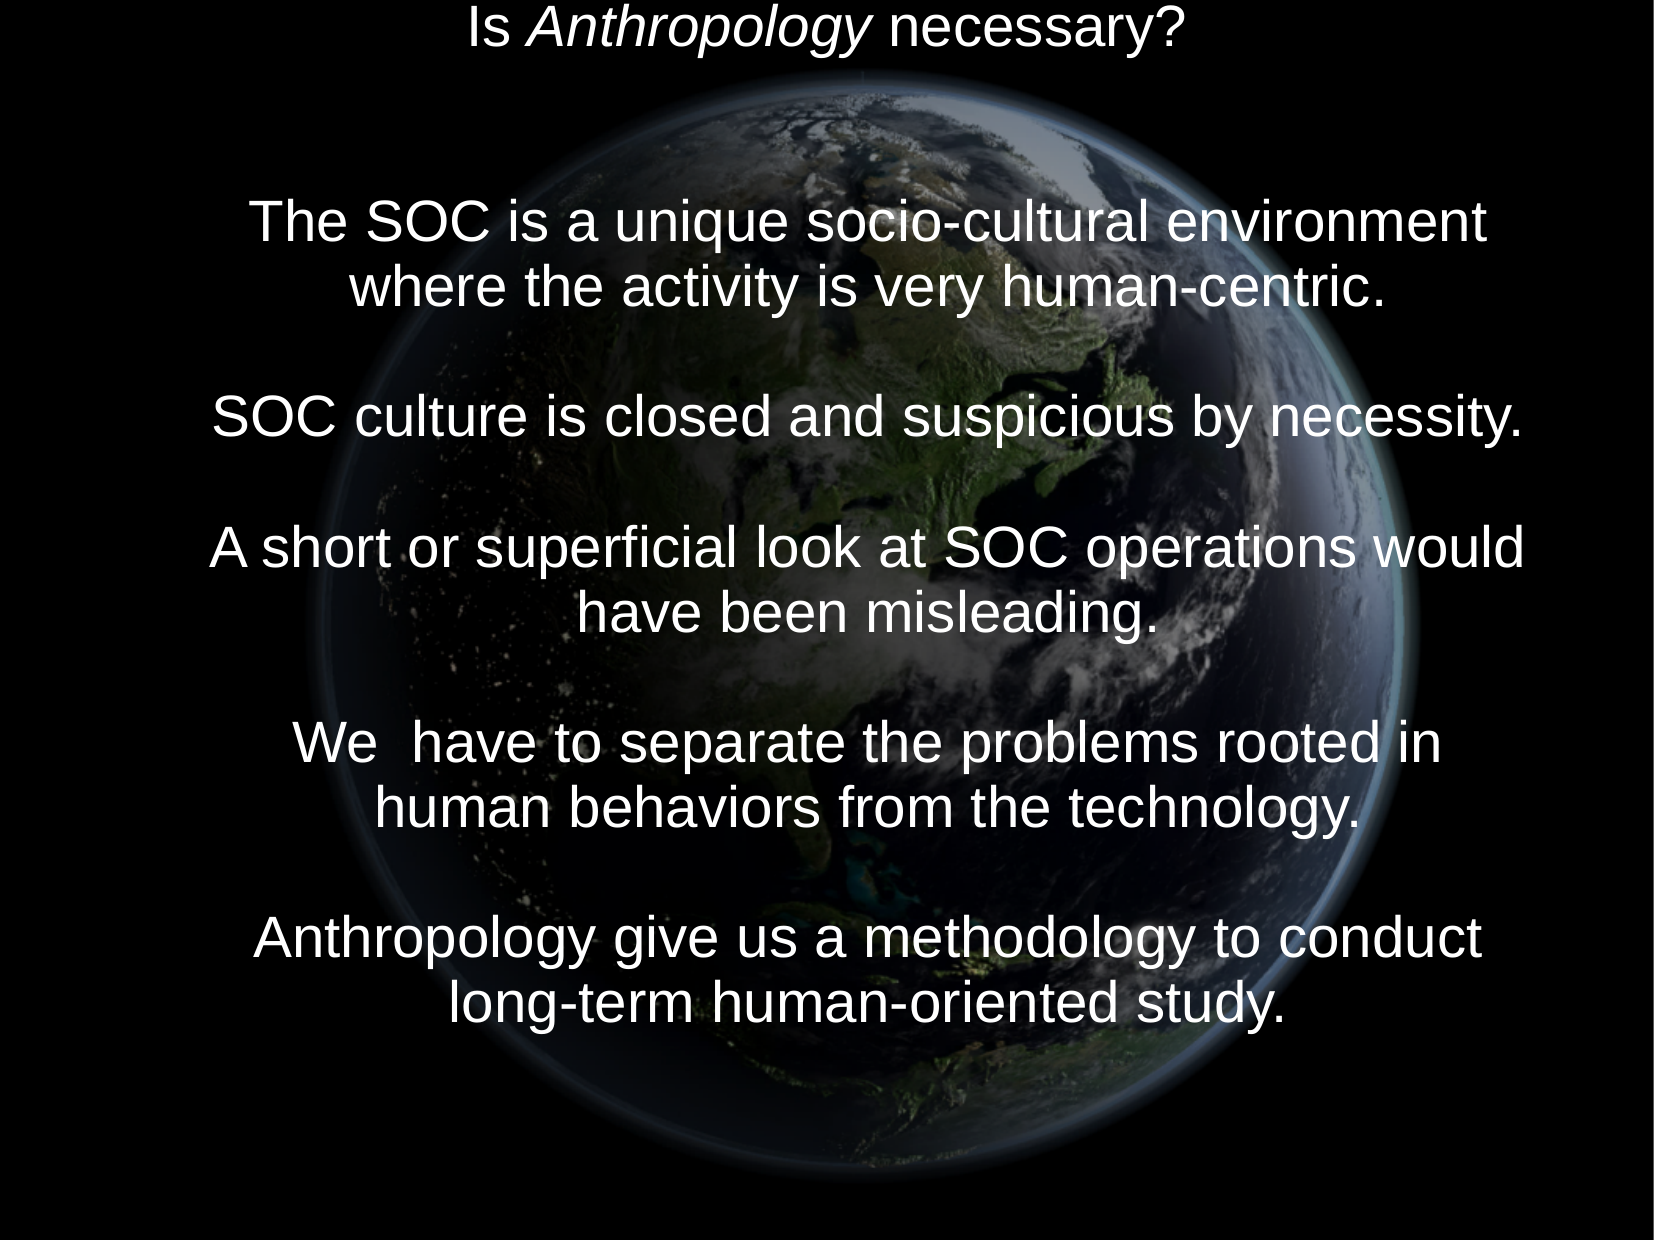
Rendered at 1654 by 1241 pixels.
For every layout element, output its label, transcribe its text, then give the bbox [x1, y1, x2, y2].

picture [264, 27, 1477, 1241]
title Is Anthropology necessary? The SOC is a unique socio-cultural environment where the activity is very human-centric. SOC culture is closed and suspicious by necessity. A short or superficial look at SOC operations would have been misleading. We have to separate the problems rooted in human behaviors from the technology. Anthropology give us a methodology to conduct long-term human-oriented study. [1481, 385, 1530, 846]
title Is Anthropology necessary? The SOC is a unique socio-cultural environment where the activity is very human-centric. SOC culture is closed and suspicious by necessity. A short or superficial look at SOC operations would have been misleading. We have to separate the problems rooted in human behaviors from the technology. Anthropology give us a methodology to conduct long-term human-oriented study. [124, 385, 259, 846]
